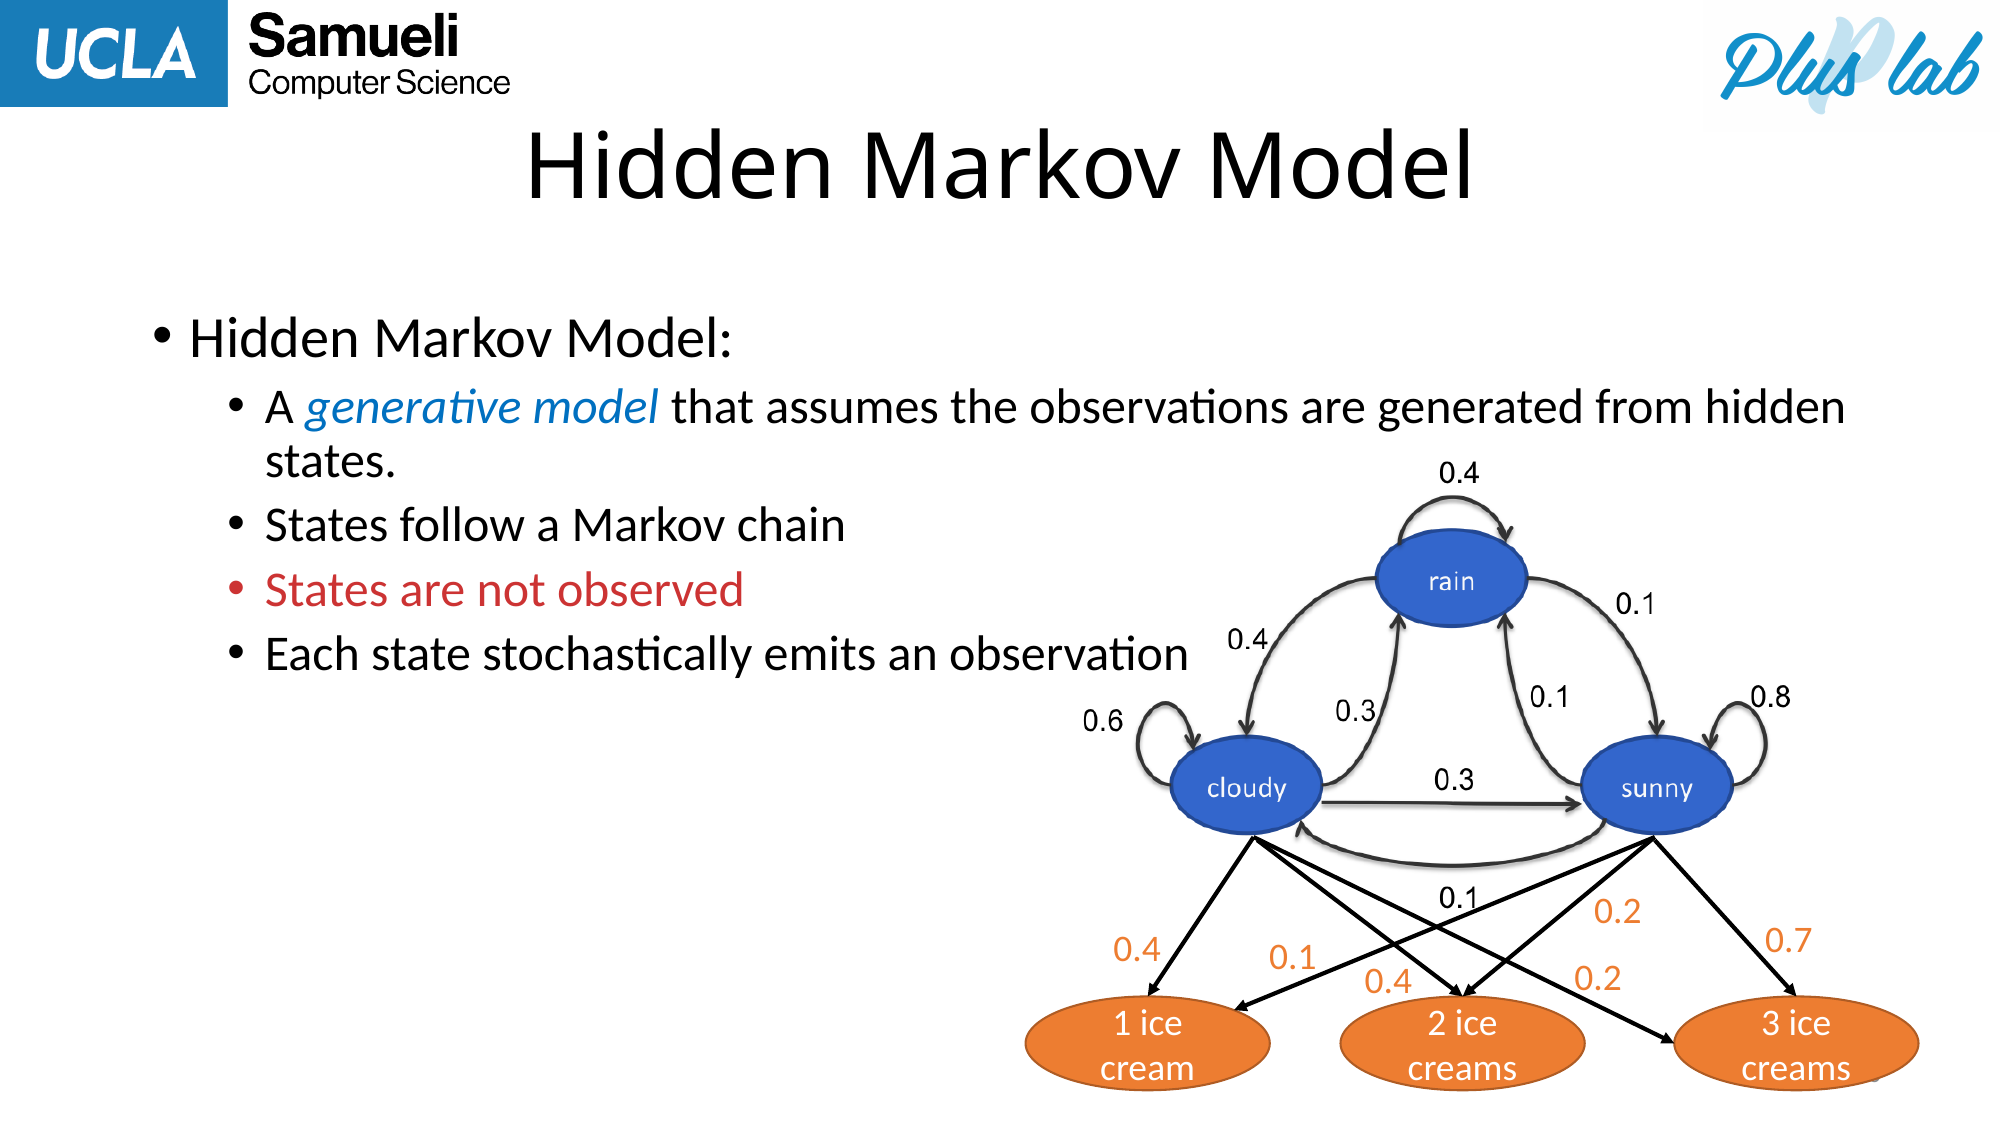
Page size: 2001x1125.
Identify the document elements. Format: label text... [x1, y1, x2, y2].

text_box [1654, 840, 1797, 997]
text_box 1 ice cream [1024, 995, 1271, 1092]
text_box 3 ice creams [1673, 995, 1920, 1092]
list Hidden Markov Model: A generative model that assumes the observations are generated from hidden states. States follow a Markov chain States are not observed Each state stochastically emits an observation [137, 299, 1863, 1014]
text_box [1462, 837, 1655, 997]
title Hidden Markov Model [137, 59, 1863, 278]
picture [1703, 0, 2000, 132]
picture [0, 0, 510, 107]
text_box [1233, 837, 1655, 1011]
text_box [1253, 997, 1675, 1044]
picture [1068, 445, 1802, 921]
text_box 0.7 [1797, 907, 1829, 968]
slide_number 26 [1445, 1044, 1896, 1103]
text_box 2 ice creams [1339, 1044, 1586, 1092]
text_box 0.4 [1098, 921, 1147, 977]
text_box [1147, 837, 1233, 997]
